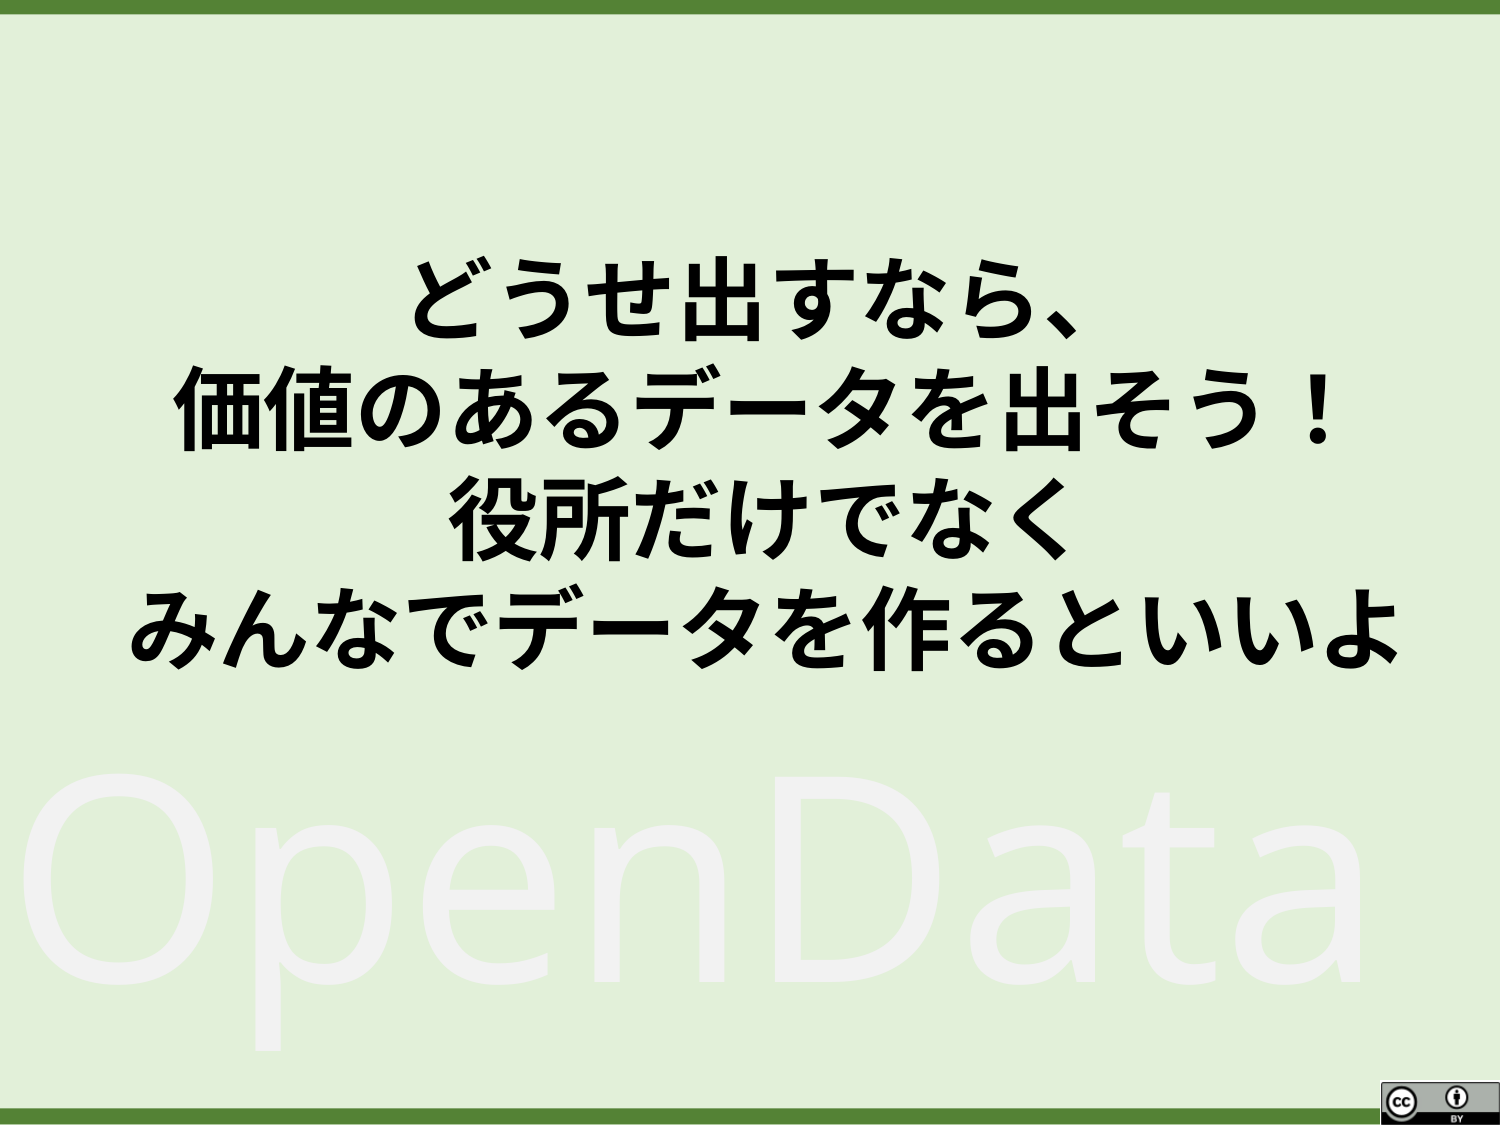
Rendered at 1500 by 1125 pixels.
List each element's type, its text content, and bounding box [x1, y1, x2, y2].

picture [1380, 1080, 1500, 1125]
text_box どうせ出すなら、 価値のあるデータを出そう！ 役所だけでなく みんなでデータを作るといいよ [91, 234, 1446, 690]
